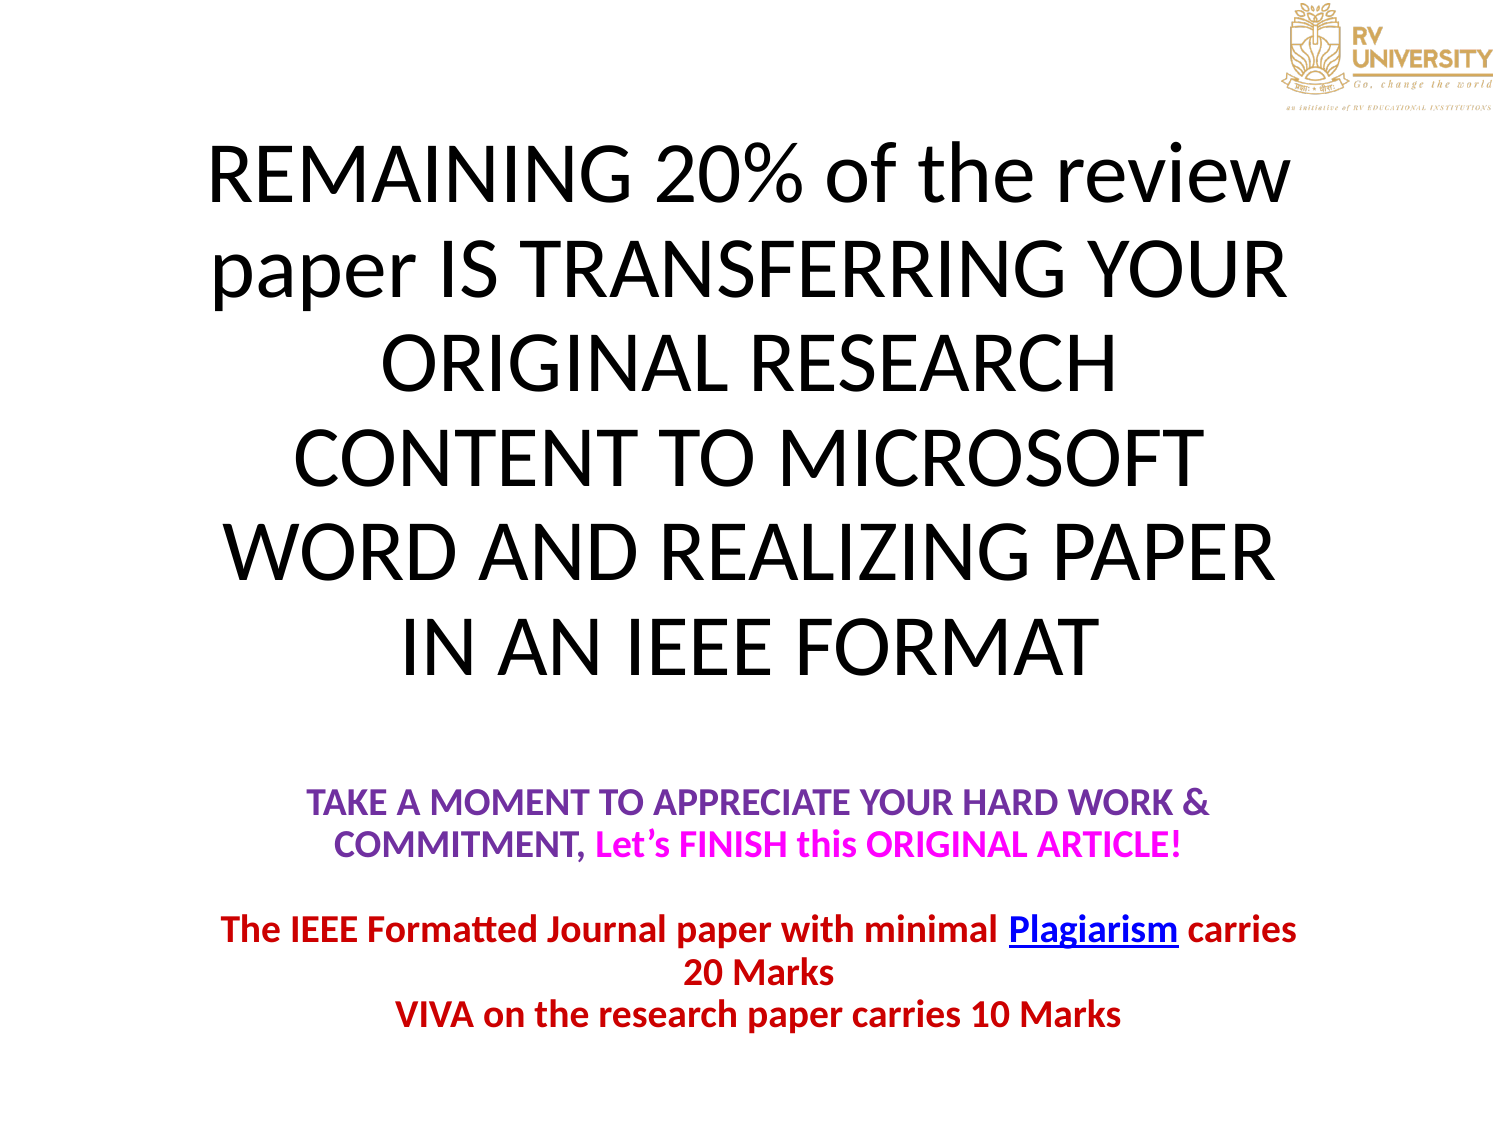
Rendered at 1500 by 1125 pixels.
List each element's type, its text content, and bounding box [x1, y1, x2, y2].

subtitle TAKE A MOMENT TO APPRECIATE YOUR HARD WORK & COMMITMENT, Let’s FINISH this ORIGINAL ARTICLE! The IEEE Formatted Journal paper with minimal Plagiarism carries 20 Marks VIVA on the research paper carries 10 Marks [196, 773, 1322, 1045]
title REMAINING 20% of the review paper IS TRANSFERRING YOUR ORIGINAL RESEARCH CONTENT TO MICROSOFT WORD AND REALIZING PAPER IN AN IEEE FORMAT [187, 309, 1313, 702]
picture [1281, 3, 1493, 111]
